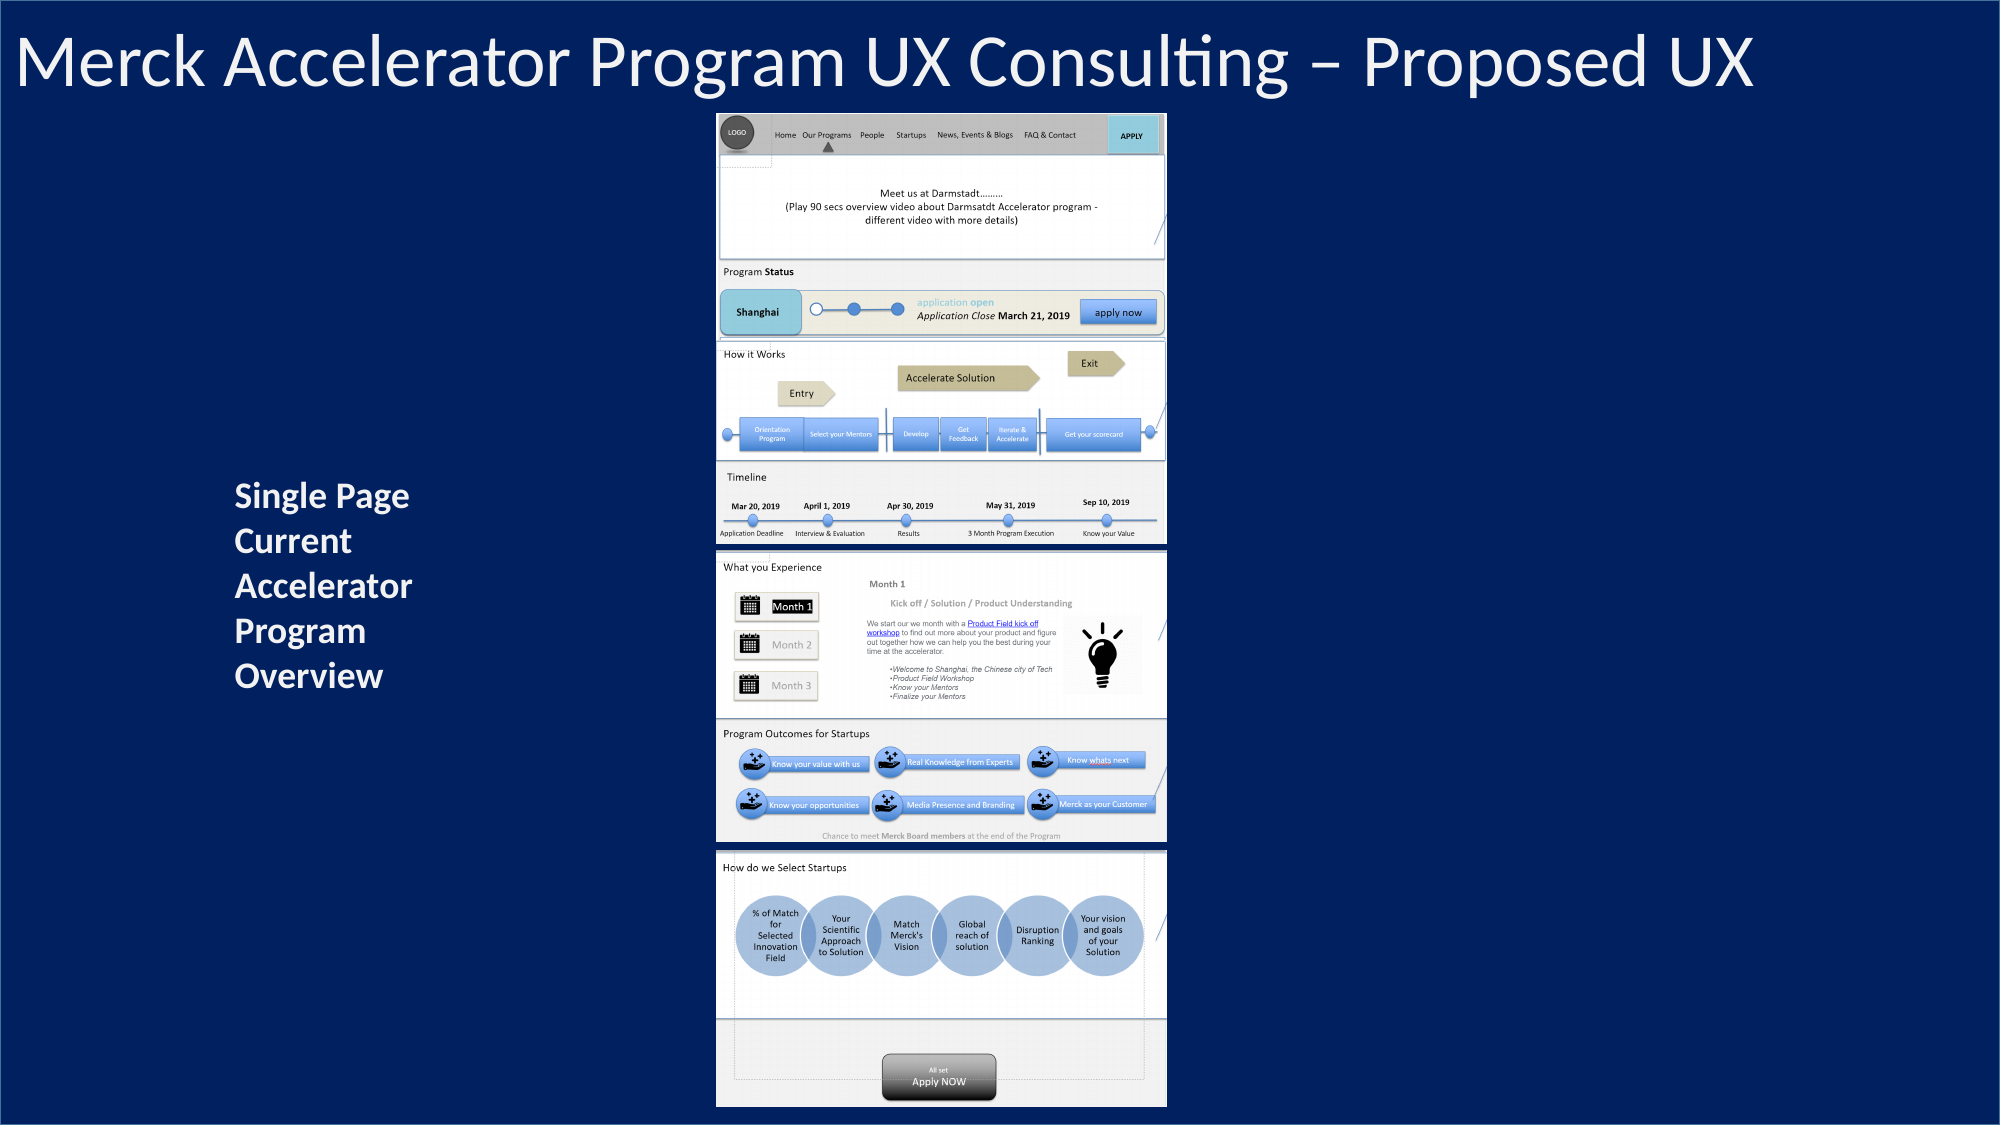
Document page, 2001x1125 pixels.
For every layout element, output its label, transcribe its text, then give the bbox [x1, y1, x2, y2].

picture [716, 850, 1167, 1107]
picture [716, 550, 1167, 842]
text_box Single Page Current Accelerator Program Overview [219, 463, 497, 704]
text_box [0, 0, 2000, 1125]
picture [716, 113, 1167, 544]
text_box Merck Accelerator Program UX Consulting – Proposed UX [0, 3, 1953, 109]
